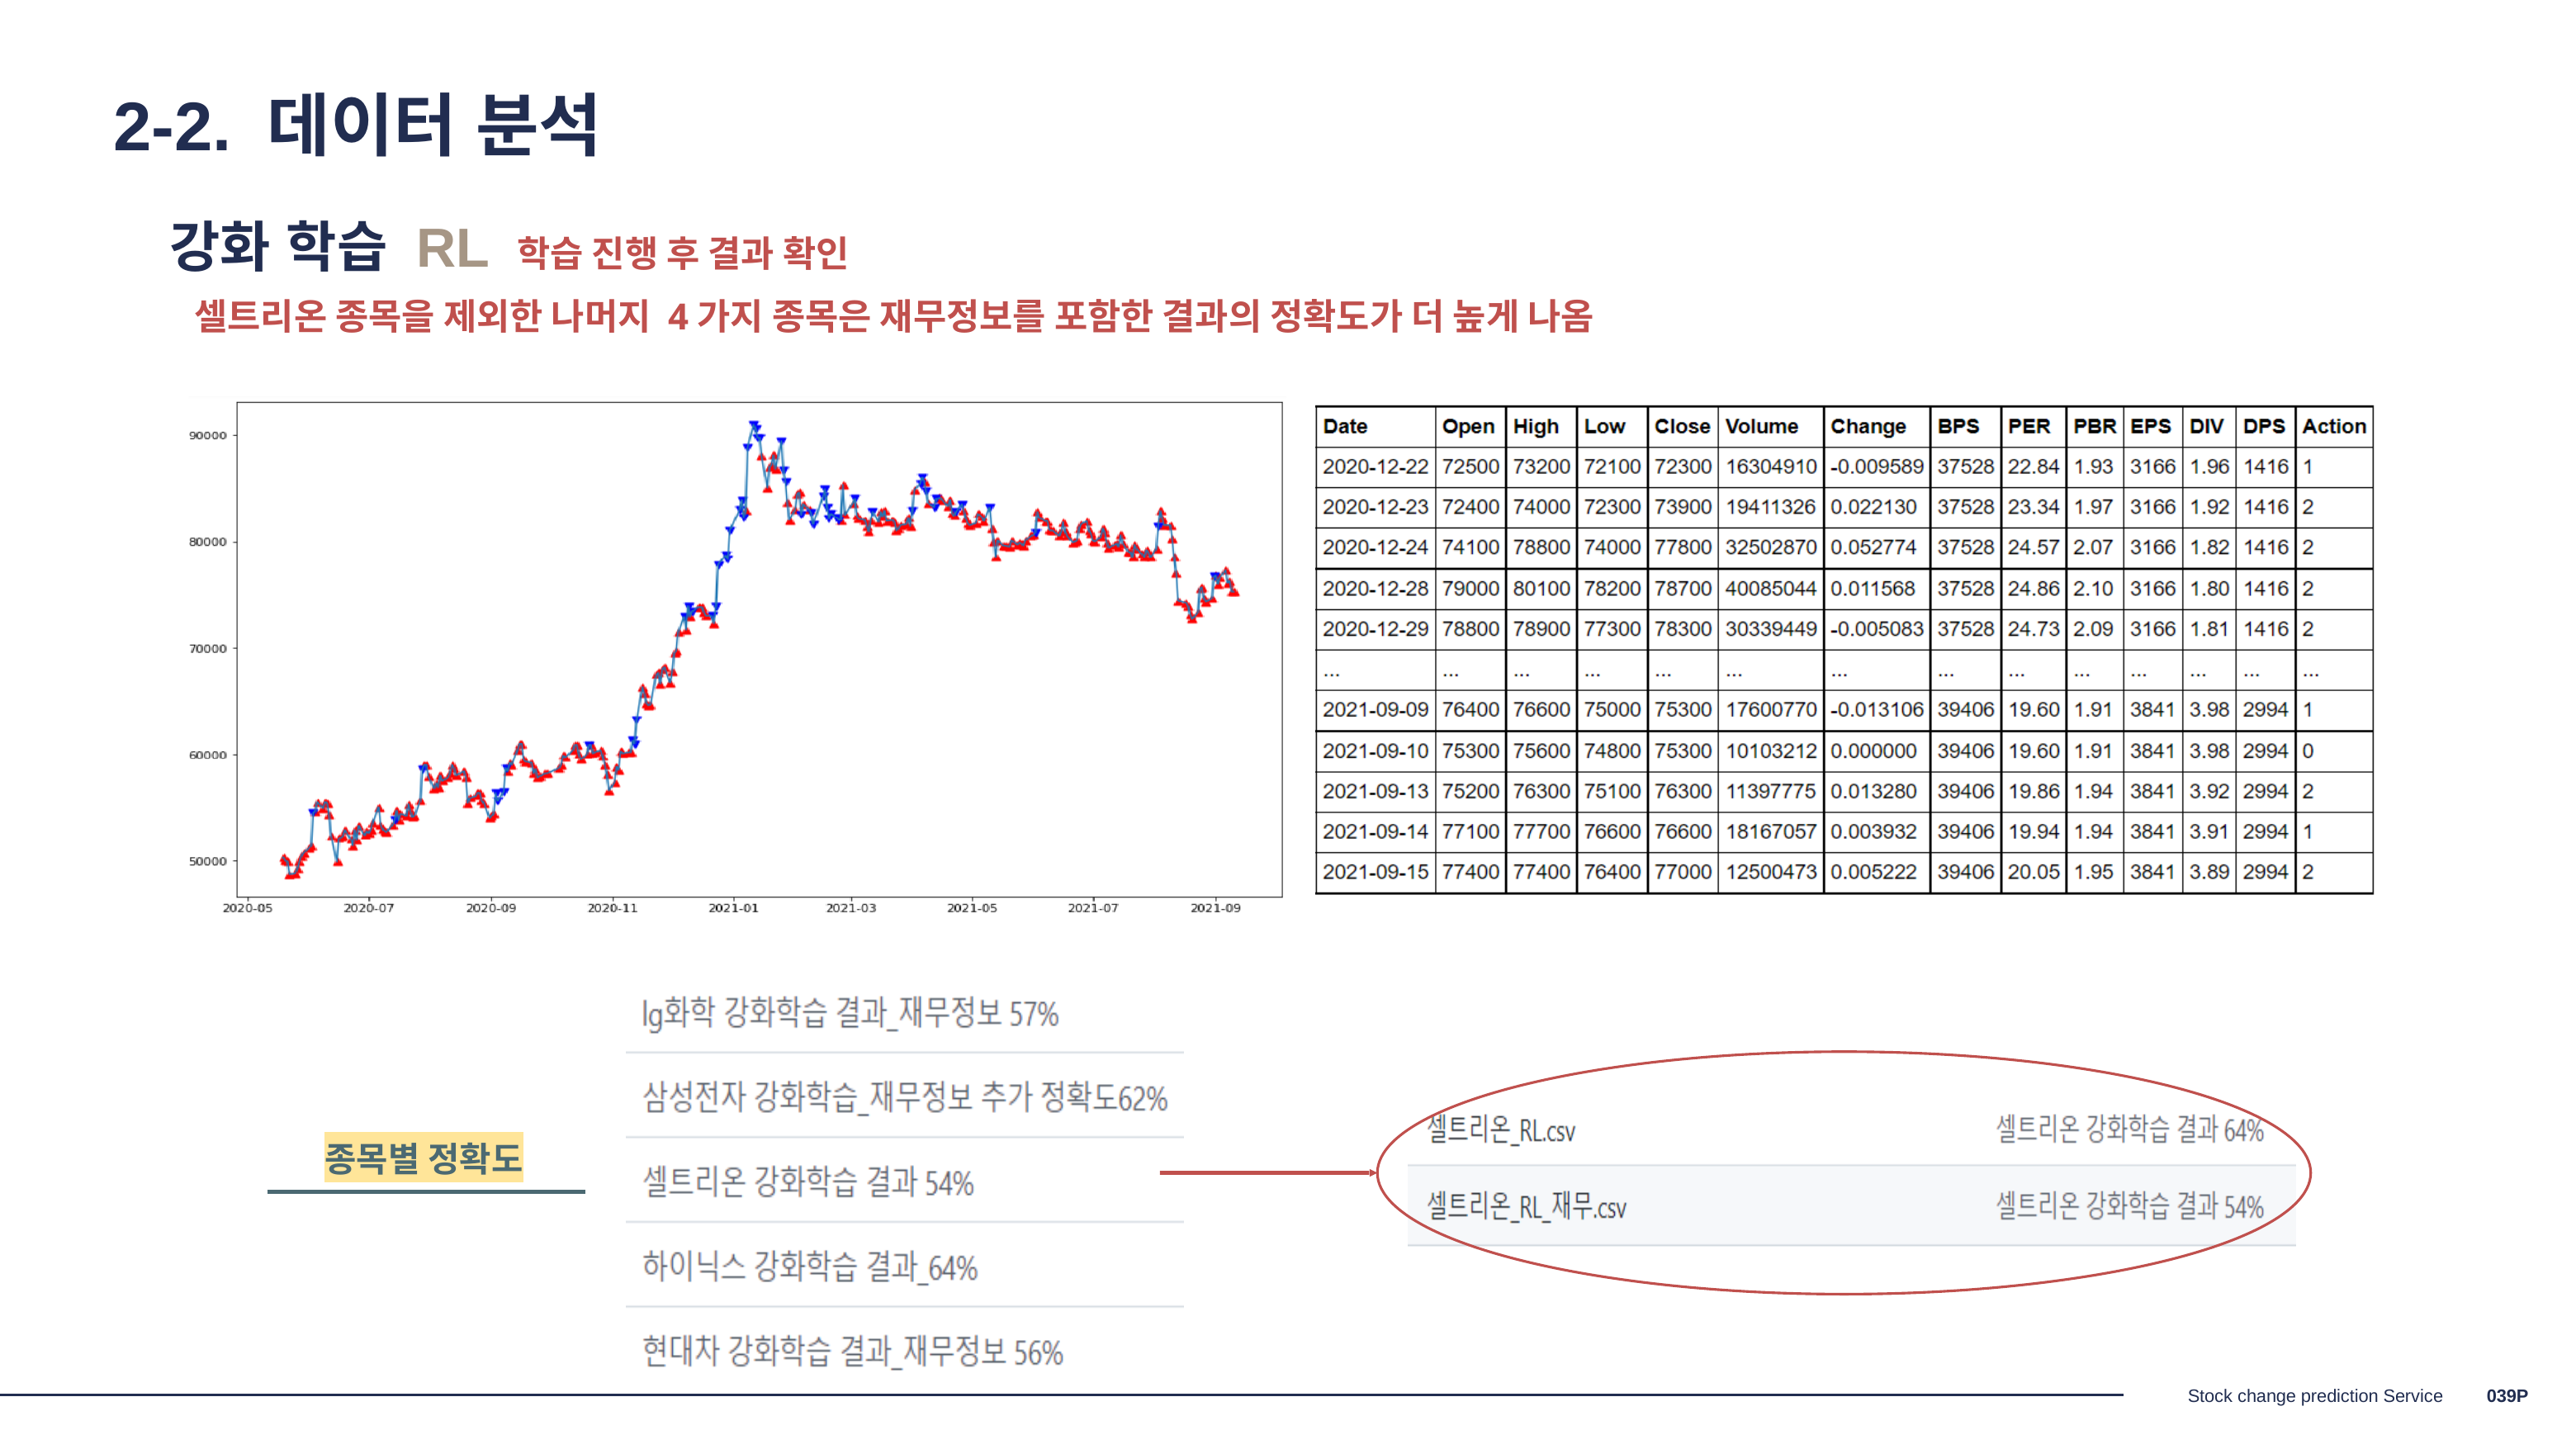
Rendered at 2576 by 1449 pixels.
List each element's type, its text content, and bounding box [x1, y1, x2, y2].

text_box [1481, 1051, 2207, 1096]
text_box [1377, 1133, 1404, 1214]
picture [188, 395, 1287, 921]
text_box 2-2. 데이터 분석 [101, 75, 989, 171]
slide_number 0‹#›P [2402, 1370, 2541, 1420]
picture [625, 978, 1185, 1378]
text_box Stock change prediction Service [2175, 1377, 2402, 1412]
picture [1408, 1098, 2296, 1258]
text_box [2300, 1147, 2311, 1199]
text_box 셀트리온 종목을 제외한 나머지 4가지 종목은 재무정보를 포함한 결과의 정확도가 더 높게 나옴 [182, 281, 2428, 343]
picture [1314, 399, 2387, 908]
text_box 종목별 정확도 [271, 1119, 576, 1190]
text_box 강화 학습 RL 학습 진행 후 결과 확인 [157, 196, 1122, 285]
text_box [1540, 1265, 2148, 1295]
